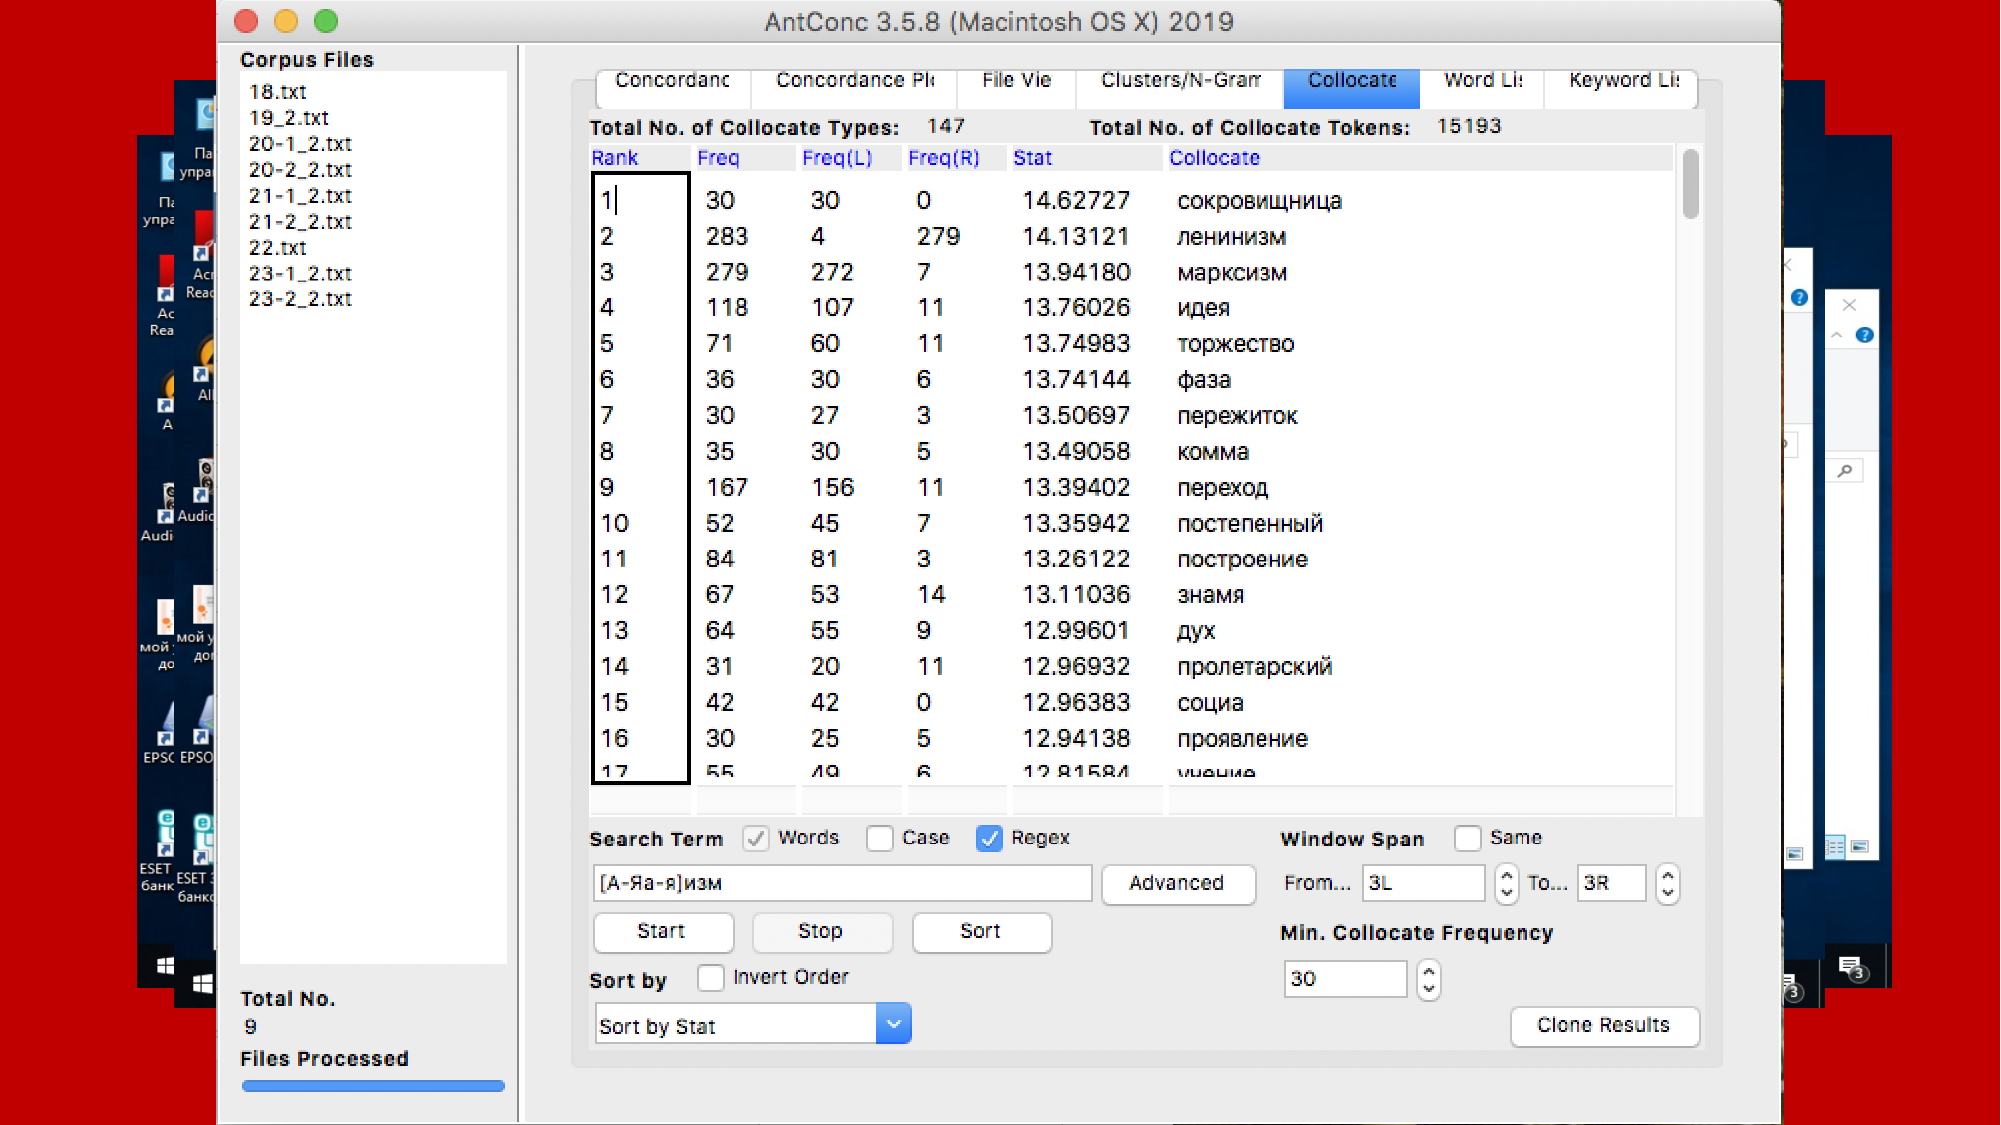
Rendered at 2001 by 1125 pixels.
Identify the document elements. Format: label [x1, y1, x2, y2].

picture [137, 0, 1892, 1125]
